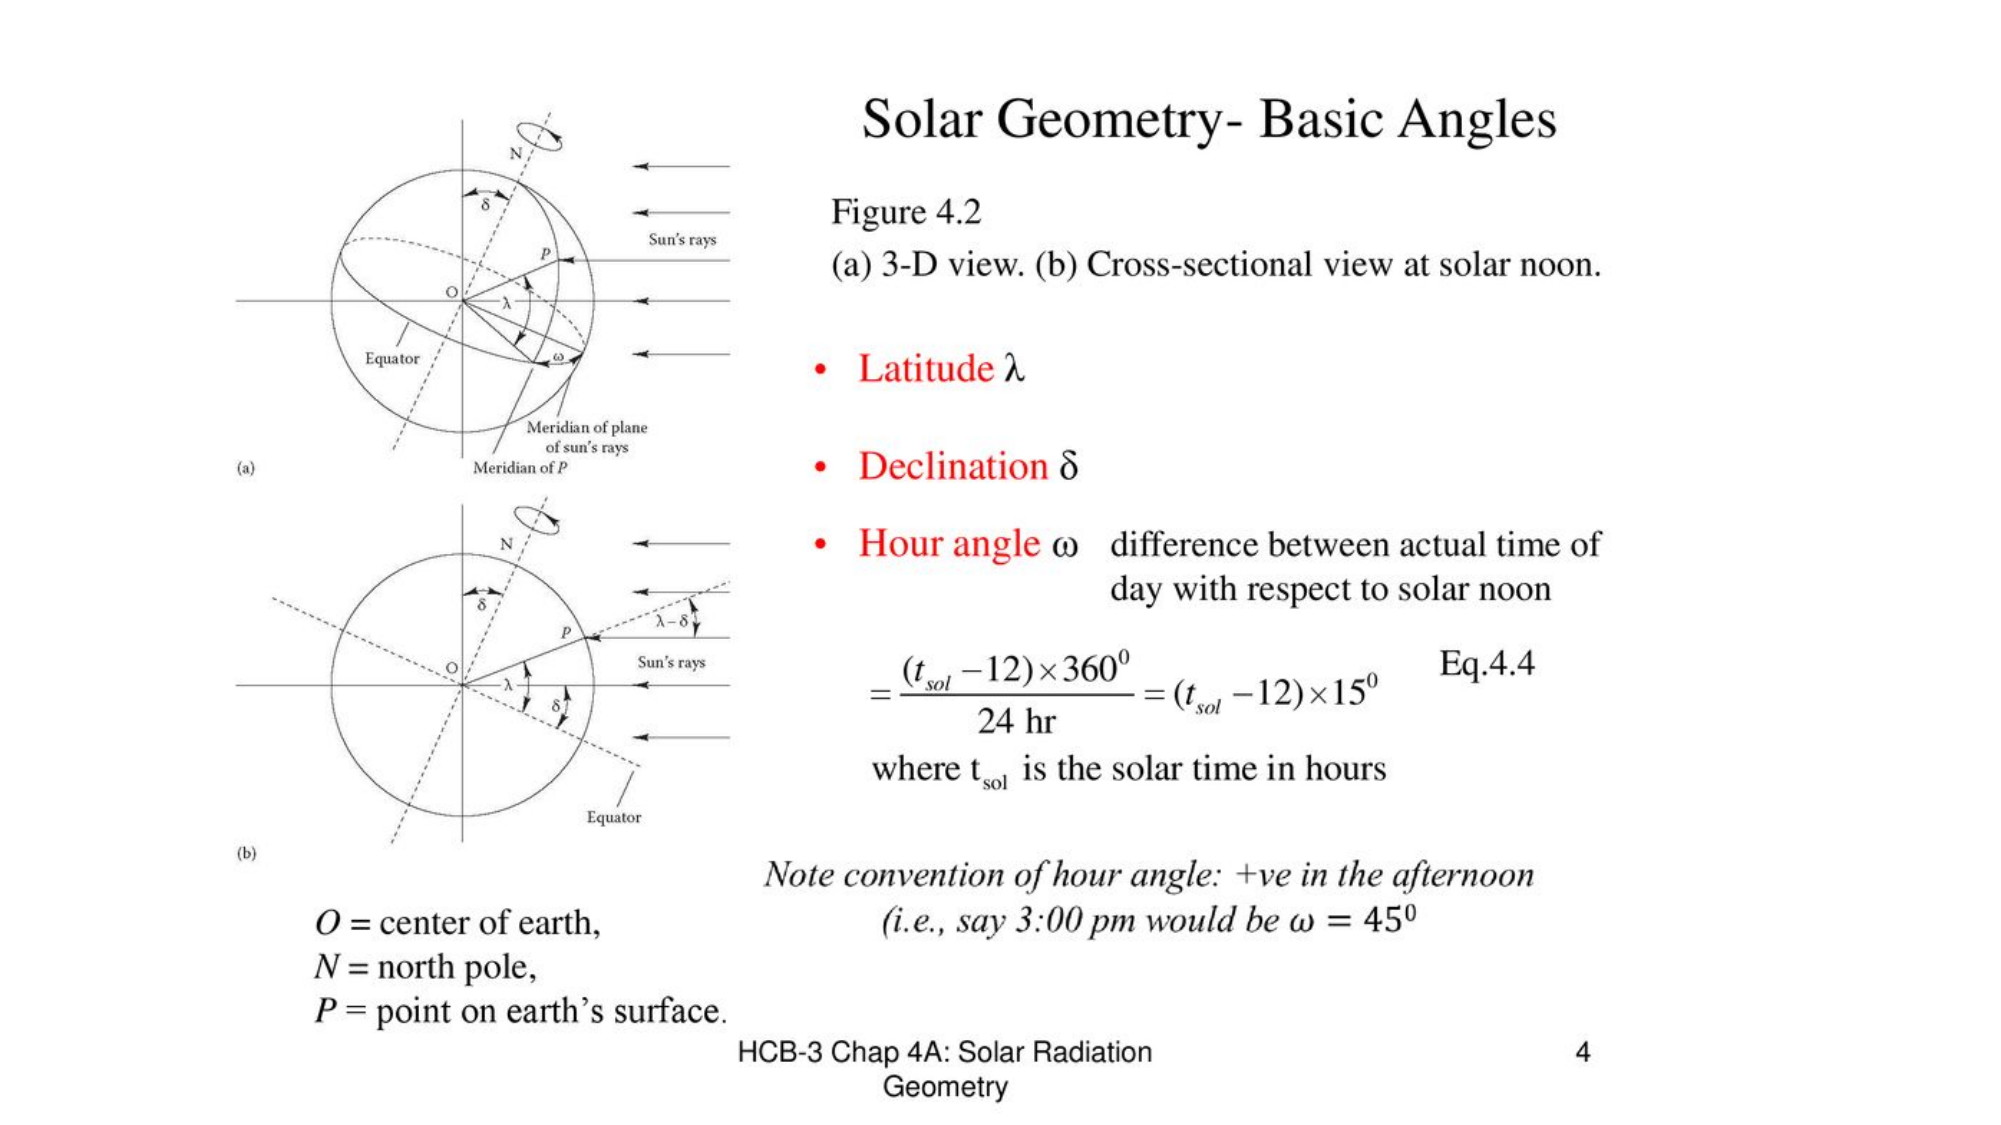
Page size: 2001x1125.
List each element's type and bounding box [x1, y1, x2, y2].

picture [211, 24, 1680, 1125]
